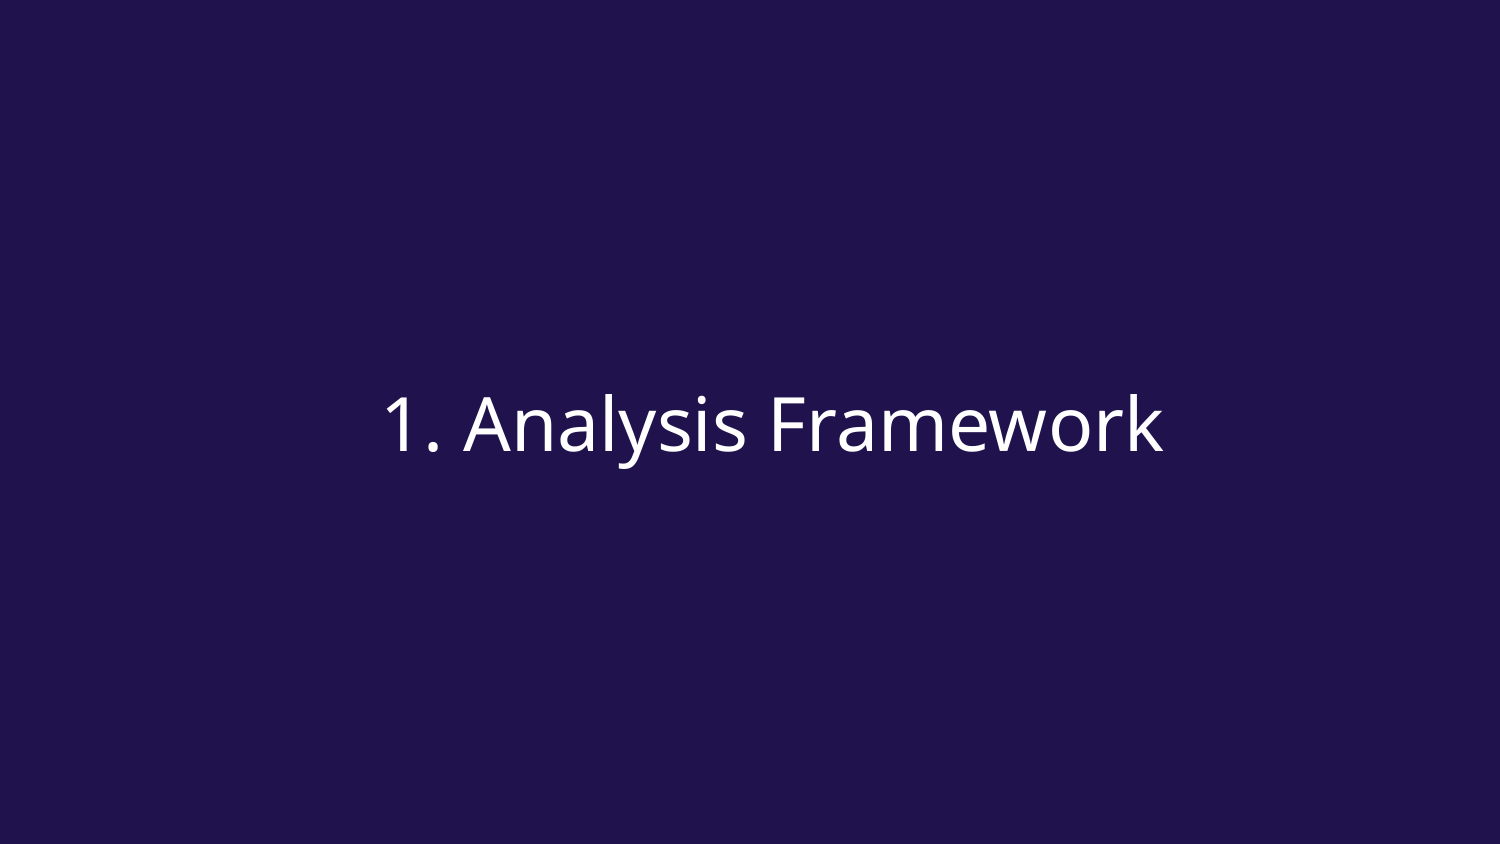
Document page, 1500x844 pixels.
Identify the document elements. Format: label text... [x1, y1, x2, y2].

title Analysis Framework [110, 351, 1399, 493]
